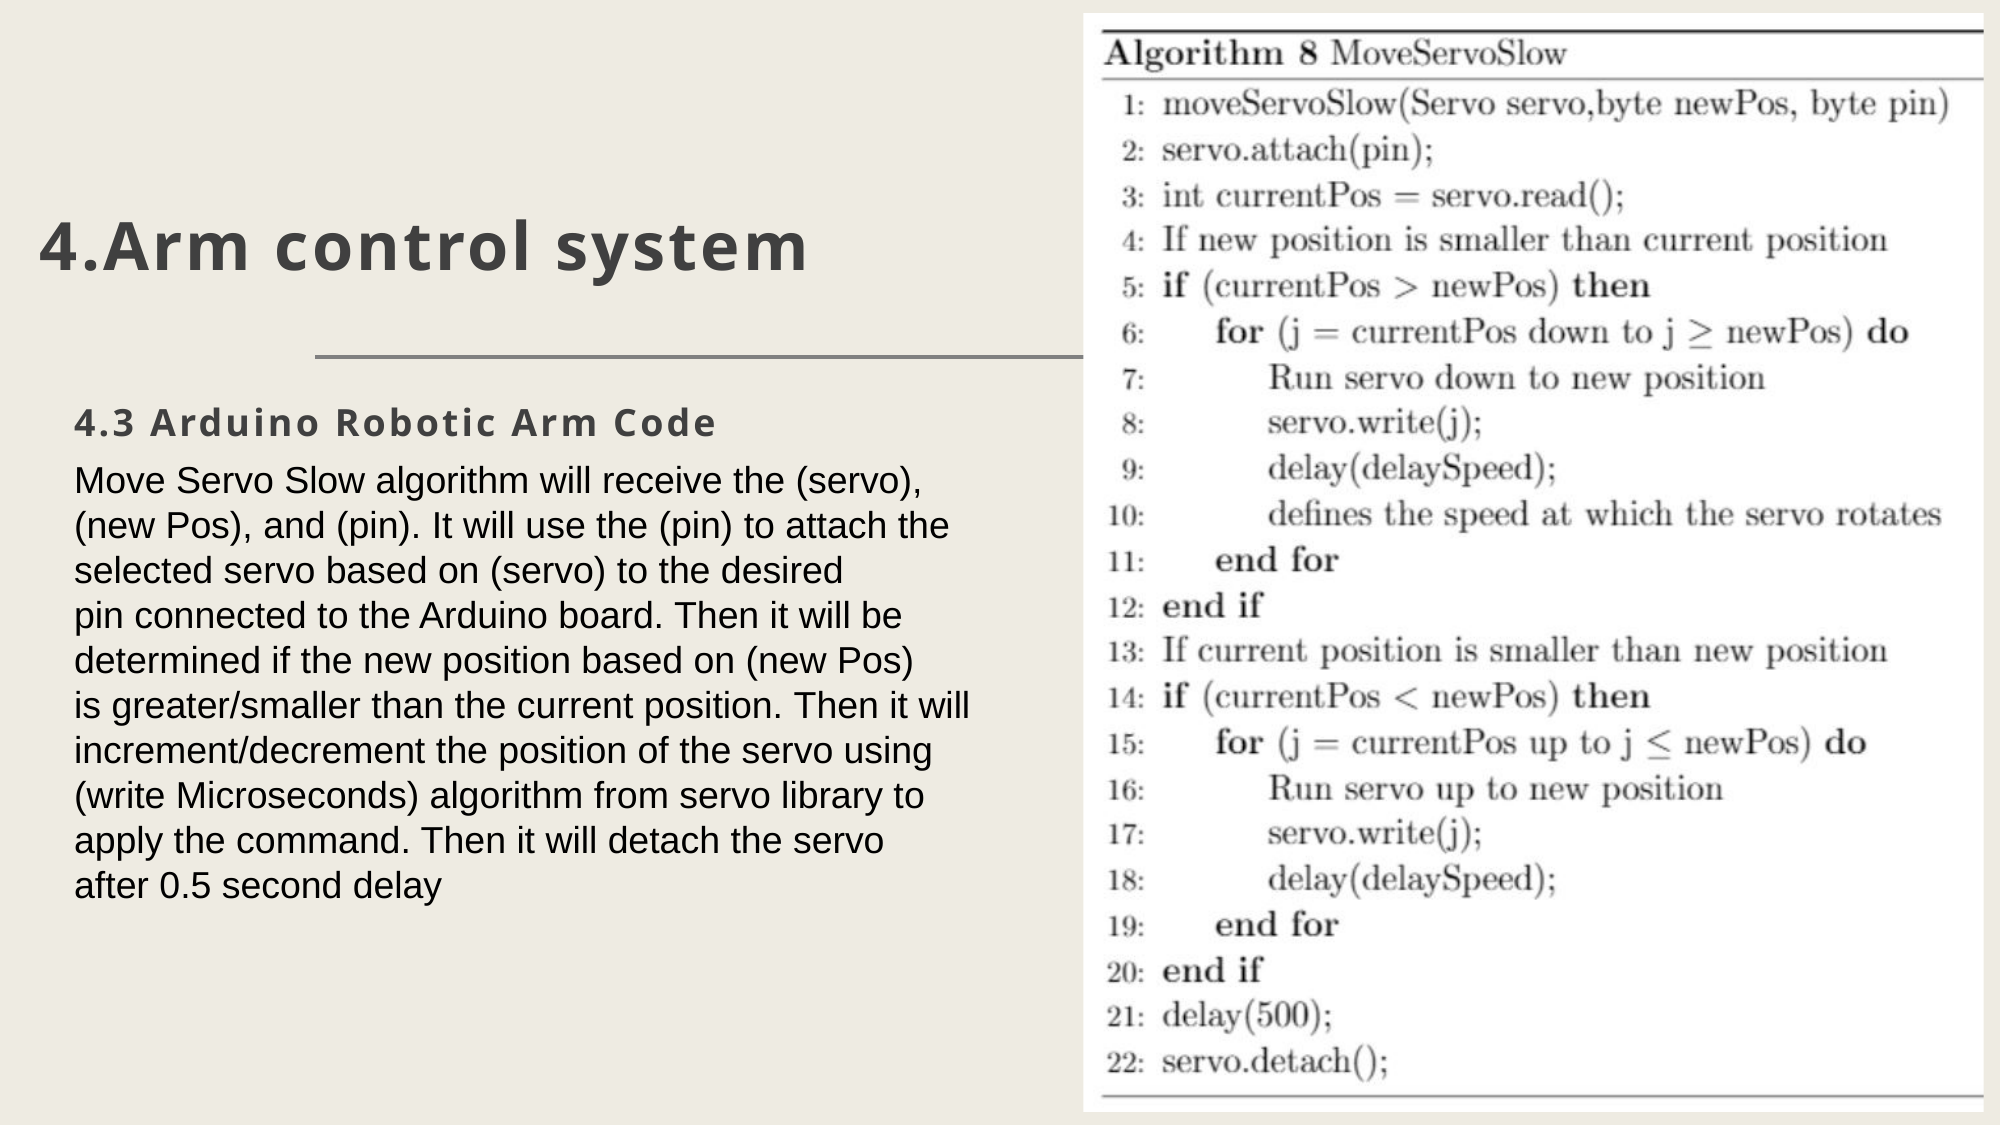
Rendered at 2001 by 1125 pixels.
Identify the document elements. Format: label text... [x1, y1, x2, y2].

picture [1083, 13, 1984, 1113]
title 4.Arm control system [22, 78, 1083, 300]
text_box 4.3 Arduino Robotic Arm Code Move Servo Slow algorithm will receive the (servo), (new Pos), and (pin). It will use the (pin) to attach the selected servo based on (servo) to the desired pin connected to the Arduino board. Then it will be determined if the new position based on (new Pos) is greater/smaller than the current position. Then it will increment/decrement the position of the servo using (write Microseconds) algorithm from servo library to apply the command. Then it will detach the servo after 0.5 second delay [59, 391, 1025, 1076]
